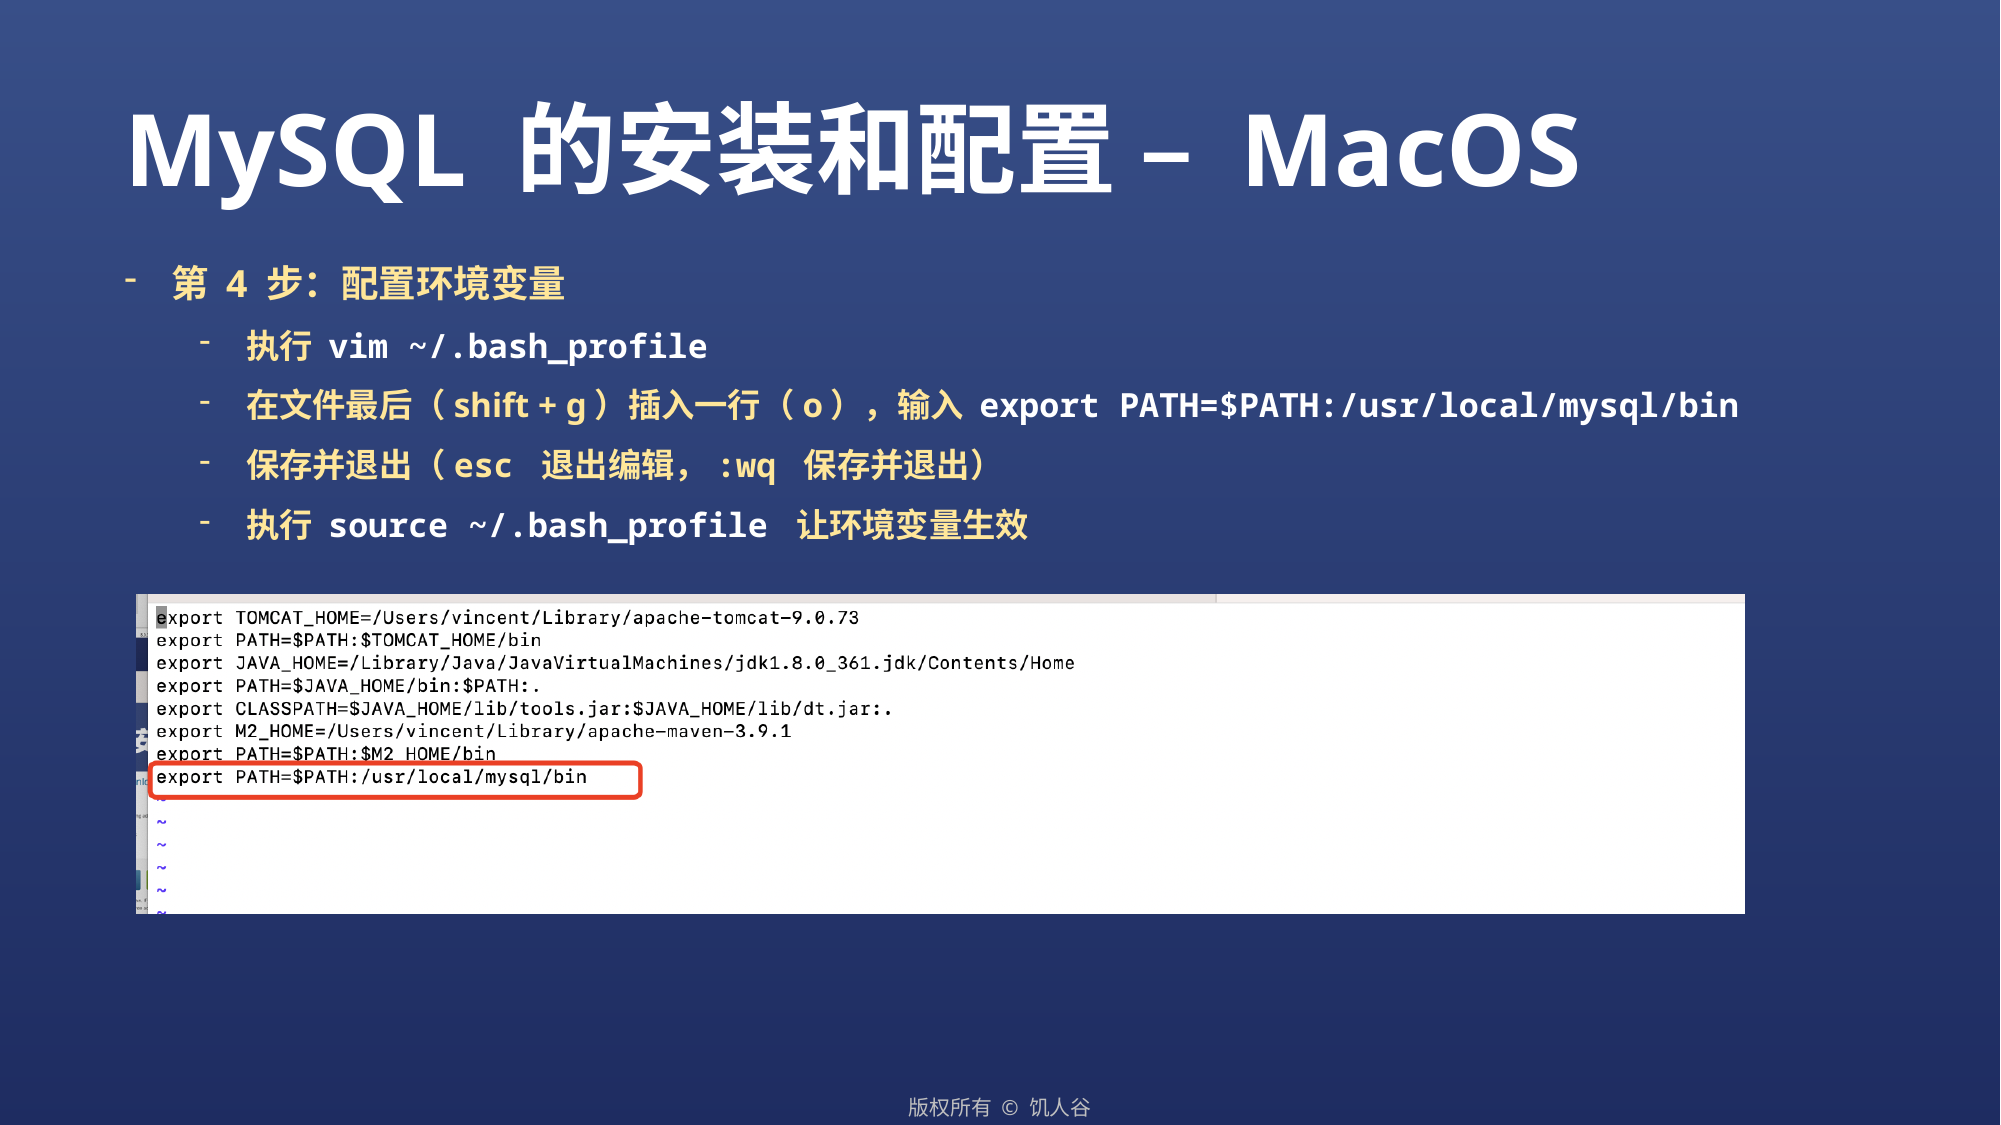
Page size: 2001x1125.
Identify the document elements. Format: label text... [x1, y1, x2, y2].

picture [136, 594, 1745, 914]
text_box MySQL 的安装和配置 – MacOS [109, 92, 1817, 216]
text_box 第 4 步：配置环境变量 执行 vim ~/.bash_profile 在文件最后（shift + g）插入一行（o），输入 export PATH=$PATH:/usr/local/mysql/bin 保存并退出（esc 退出编辑，:wq 保存并退出） 执行 source ~/.bash_profile 让环境变量生效 [109, 229, 1869, 552]
